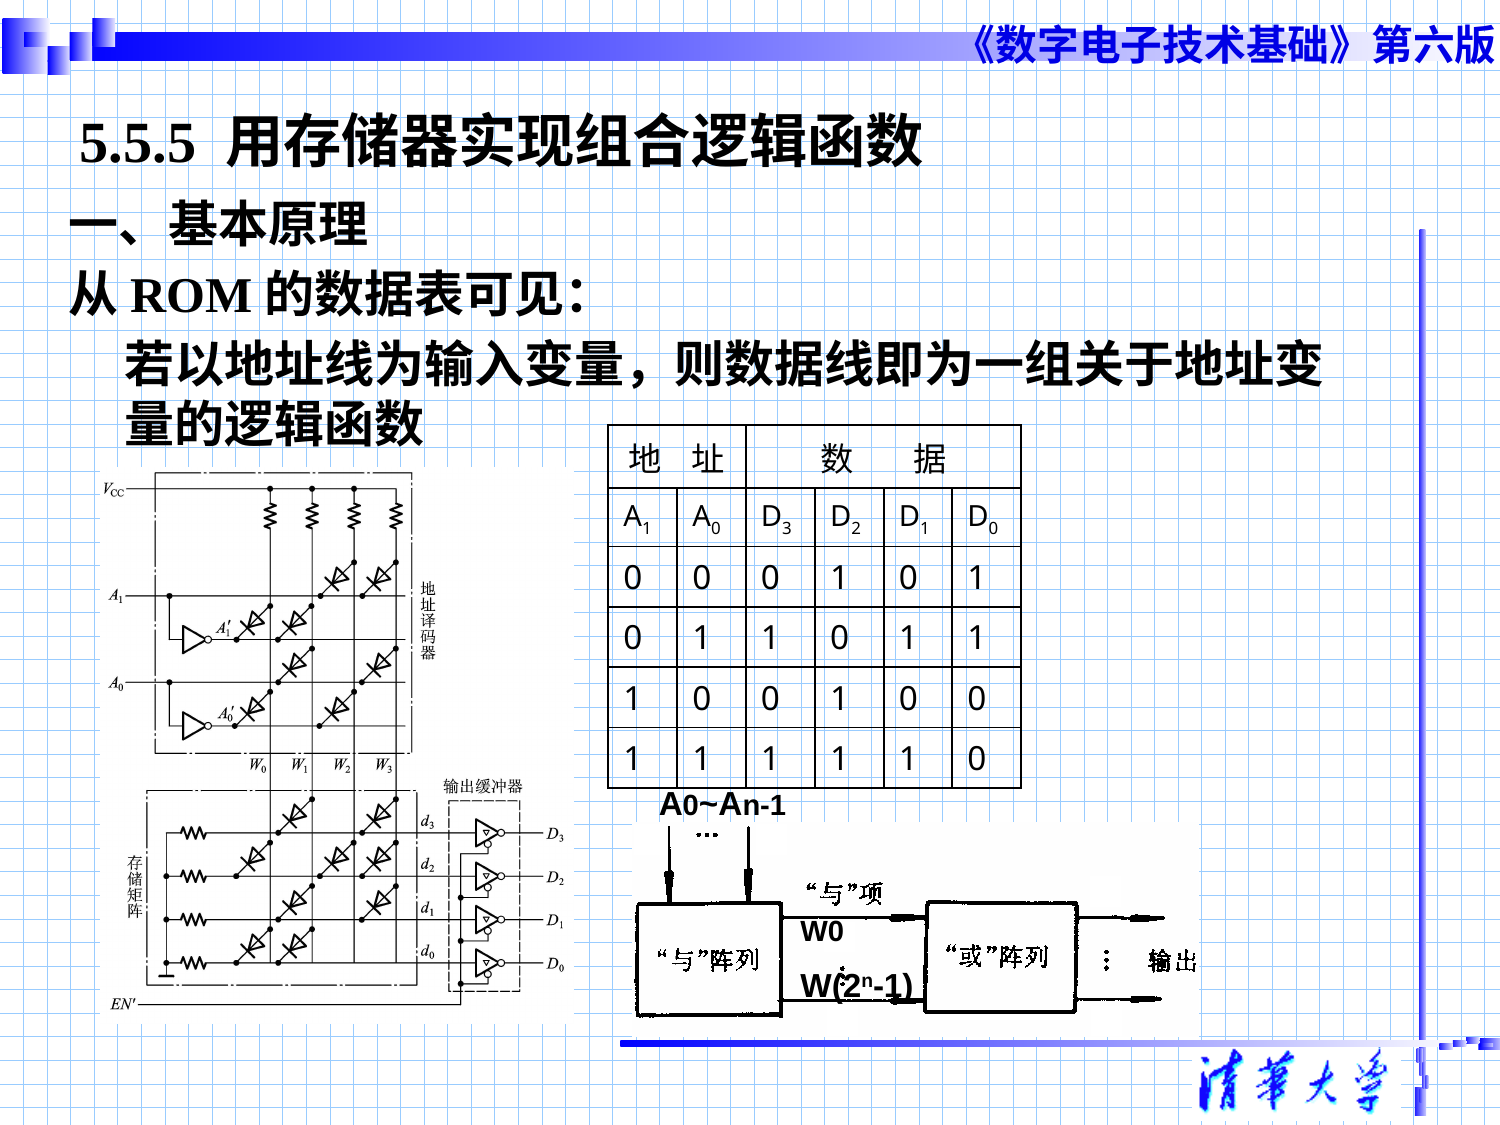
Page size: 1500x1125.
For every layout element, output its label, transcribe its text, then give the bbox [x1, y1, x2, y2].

table_cell 0 [953, 728, 1020, 773]
list 一、基本原理 从ROM的数据表可见： 若以地址线为输入变量，则数据线即为一组关于地址变量的逻辑函数 [53, 184, 1388, 468]
table_header 数 据 [747, 426, 1020, 487]
table_cell 0 [885, 668, 951, 727]
table_cell 1 [816, 668, 883, 727]
table_cell 1 [953, 547, 1020, 606]
table_cell D2 [816, 489, 883, 546]
table_cell 0 [747, 668, 814, 727]
title 5.5.5 用存储器实现组合逻辑函数 [64, 66, 1415, 212]
table_cell D1 [885, 489, 951, 546]
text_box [631, 774, 1200, 1037]
picture [1192, 1046, 1401, 1121]
picture [99, 467, 574, 1024]
table_cell 0 [885, 547, 951, 606]
table_cell 1 [609, 728, 676, 787]
table_cell 0 [953, 668, 1020, 727]
table_cell 0 [678, 547, 745, 606]
table_cell 1 [885, 608, 951, 666]
table_cell 0 [678, 668, 745, 727]
table_cell A1 [609, 489, 676, 546]
table_cell 1 [678, 608, 745, 666]
table_cell 0 [747, 547, 814, 606]
table_cell 1 [609, 668, 676, 727]
table_header 地 址 [609, 426, 745, 487]
table_cell D0 [953, 489, 1020, 546]
table_cell 1 [953, 608, 1020, 666]
table_cell 0 [609, 608, 676, 666]
table_cell 0 [816, 608, 883, 666]
table_cell 1 [816, 547, 883, 606]
table_cell 1 [747, 728, 814, 773]
table_cell A0 [678, 489, 745, 546]
table_cell 0 [774, 32, 778, 61]
table_cell D3 [747, 489, 814, 546]
table_cell 1 [885, 728, 951, 773]
table_cell 1 [858, 32, 862, 61]
table_cell 1 [747, 608, 814, 666]
table_cell 1 [816, 728, 883, 773]
table_cell 1 [678, 728, 745, 773]
table_cell 0 [609, 547, 676, 606]
table_cell 1 [941, 32, 946, 61]
